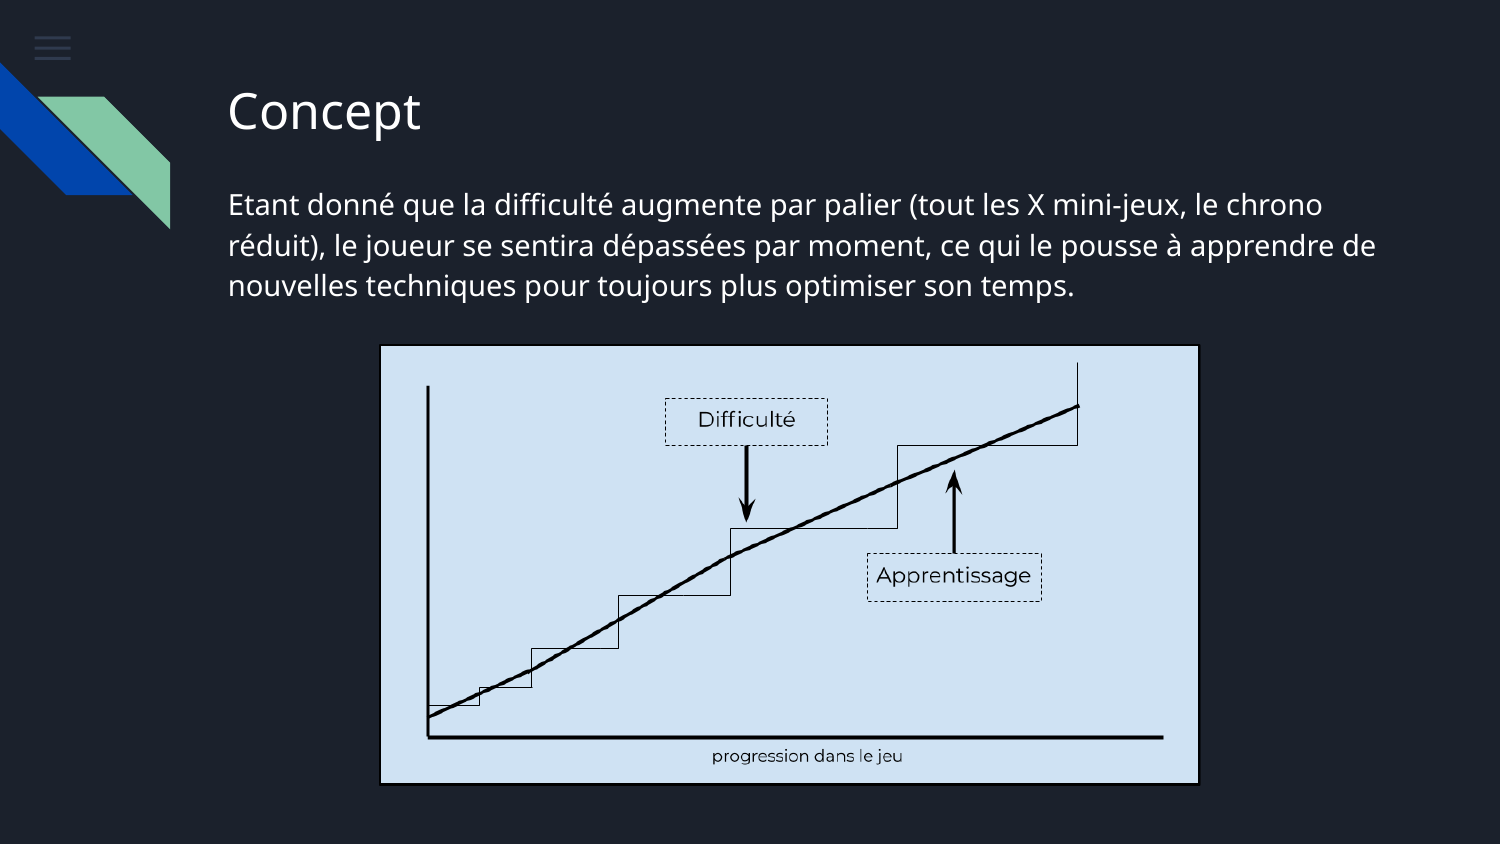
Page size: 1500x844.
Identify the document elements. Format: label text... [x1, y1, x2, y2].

list Etant donné que la difficulté augmente par palier (tout les X mini-jeux, le chrono réduit), le joueur se sentira dépassées par moment, ce qui le pousse à apprendre de nouvelles techniques pour toujours plus optimiser son temps. [212, 166, 1415, 710]
picture [364, 337, 1216, 796]
title Concept [212, 64, 1368, 166]
